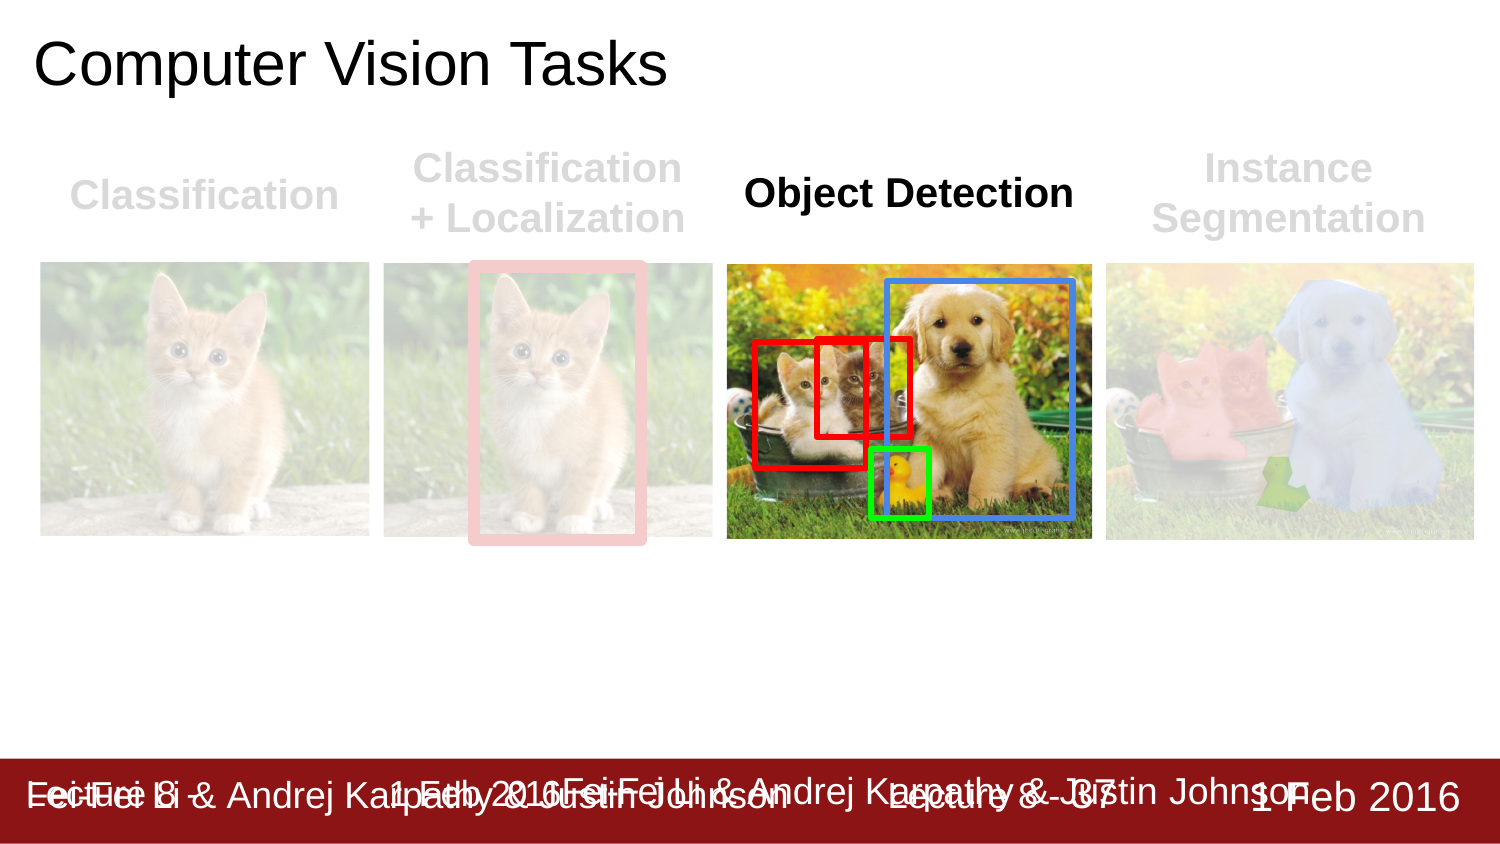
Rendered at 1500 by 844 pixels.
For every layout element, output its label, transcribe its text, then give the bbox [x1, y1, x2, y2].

slide_number Lecture 8 - 10 [885, 771, 1149, 844]
text_box Object Detection [741, 163, 1077, 216]
slide_number Fei-Fei Li & Andrej Karpathy & Justin Johnson [23, 772, 794, 844]
text_box Instance Segmentation [1149, 138, 1429, 241]
text_box Classification [67, 165, 343, 218]
title Computer Vision Tasks [31, 20, 681, 164]
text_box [726, 264, 1093, 539]
footer 1 Feb 2016 [1248, 771, 1463, 844]
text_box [1105, 263, 1475, 540]
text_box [383, 259, 714, 547]
text_box Classification + Localization [407, 138, 689, 241]
text_box Lecture 8 - 1 Feb 2016Fei-Fei Li & Andrej Karpathy & Justin Johnson [794, 773, 885, 817]
text_box Lecture 8 - 1 Feb 2016Fei-Fei Li & Andrej Karpathy & Justin Johnson [1149, 773, 1248, 817]
text_box [40, 262, 370, 536]
